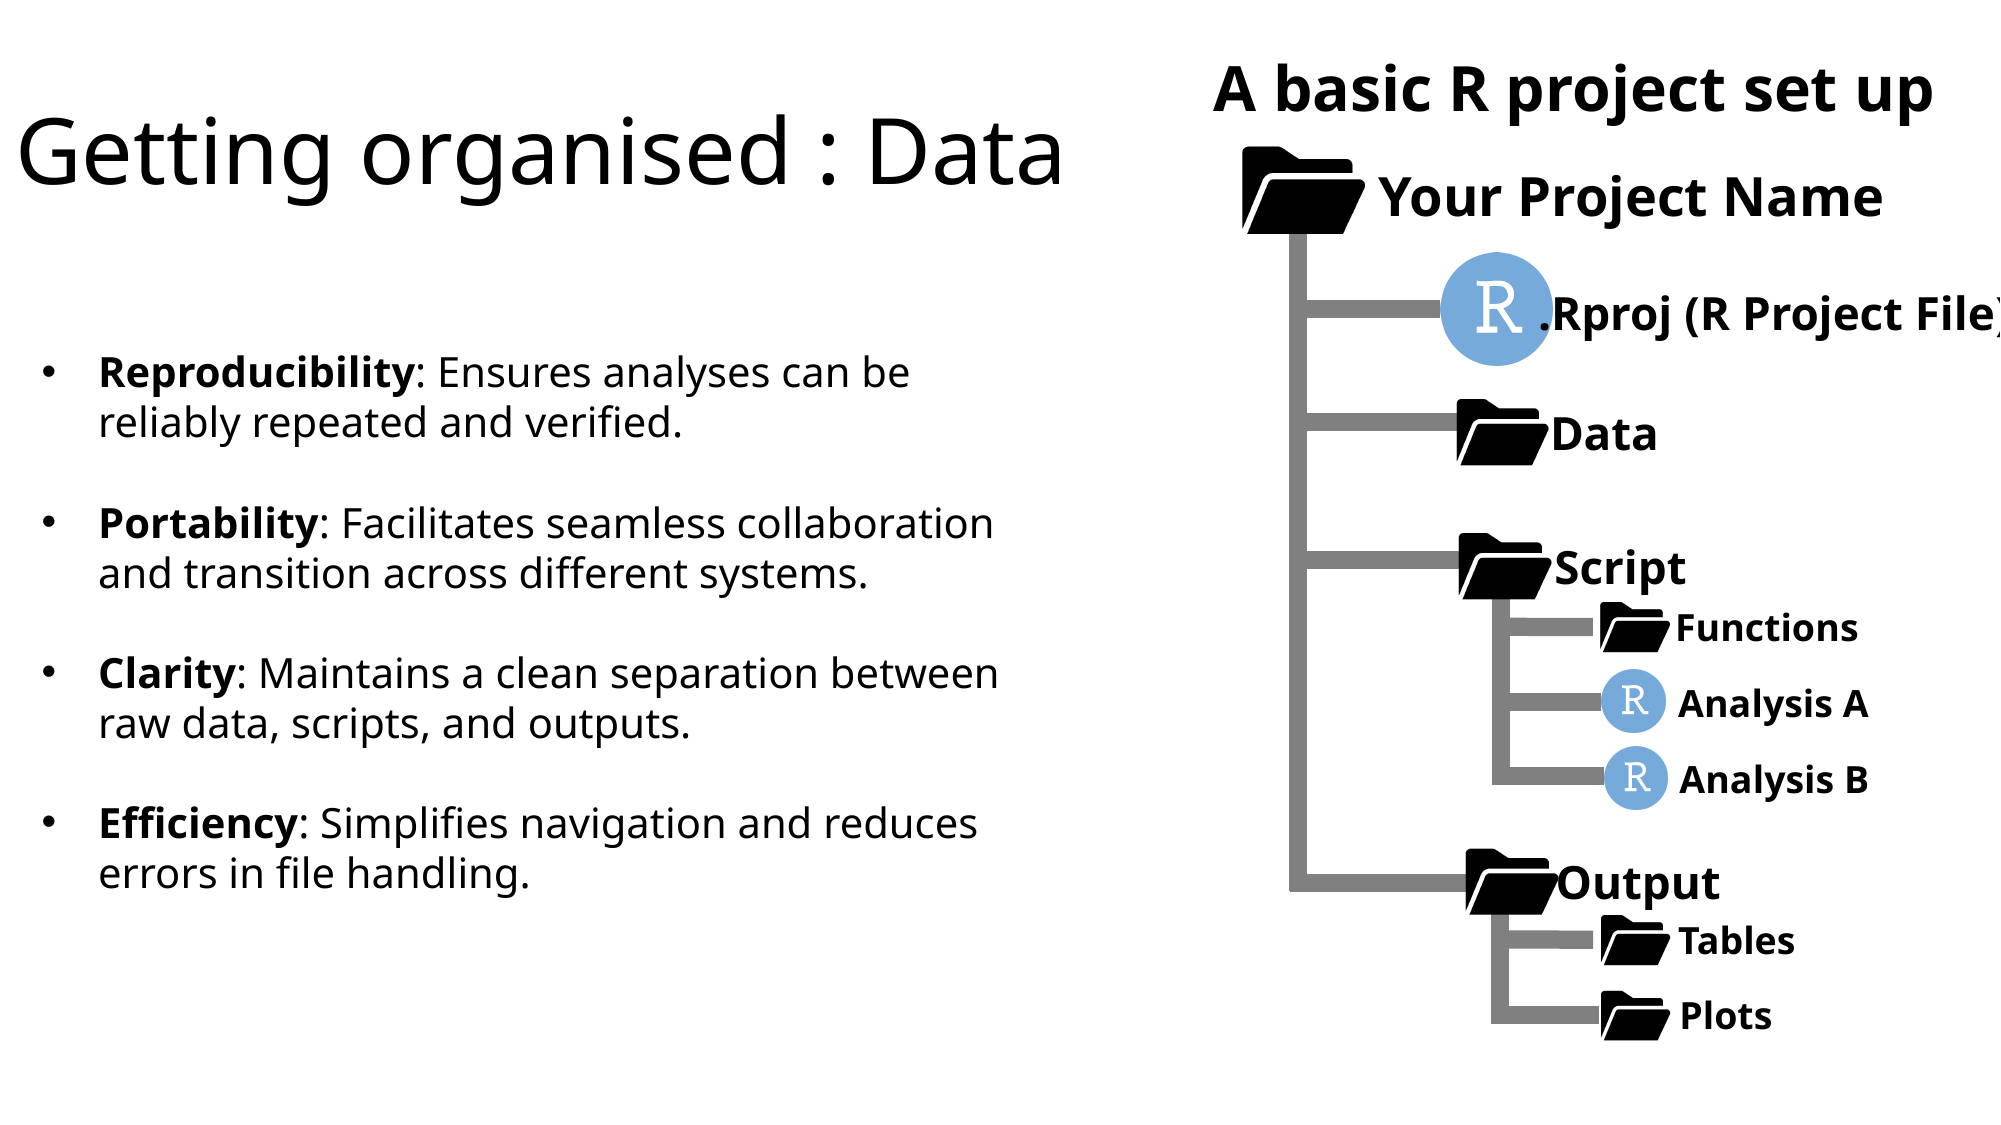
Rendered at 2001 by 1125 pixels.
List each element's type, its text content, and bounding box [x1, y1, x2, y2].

text_box Reproducibility: Ensures analyses can be reliably repeated and verified. Portability: Facilitates seamless collaboration and transition across different systems. Clarity: Maintains a clean separation between raw data, scripts, and outputs. Efficiency: Simplifies navigation and reduces errors in file handling. [26, 338, 1025, 954]
text_box Analysis A [1666, 672, 1884, 733]
text_box Script [1562, 531, 1702, 601]
picture [1439, 252, 1553, 366]
text_box Your Project Name [1725, 155, 1900, 235]
picture [1455, 824, 1569, 939]
text_box Data [1560, 397, 1674, 468]
picture [1227, 114, 1379, 266]
text_box A basic R project set up [1198, 41, 1951, 131]
picture [1445, 375, 1560, 490]
text_box Output [1569, 846, 1736, 917]
text_box Getting organised : Data [0, 46, 1725, 264]
text_box Functions [1679, 596, 1874, 657]
picture [1603, 745, 1669, 811]
picture [1592, 584, 1679, 734]
text_box Analysis B [1669, 748, 1885, 809]
text_box .Rproj (R Project File) [1553, 276, 2000, 347]
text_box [1592, 972, 1787, 1059]
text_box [1592, 896, 1809, 983]
picture [1448, 508, 1562, 623]
